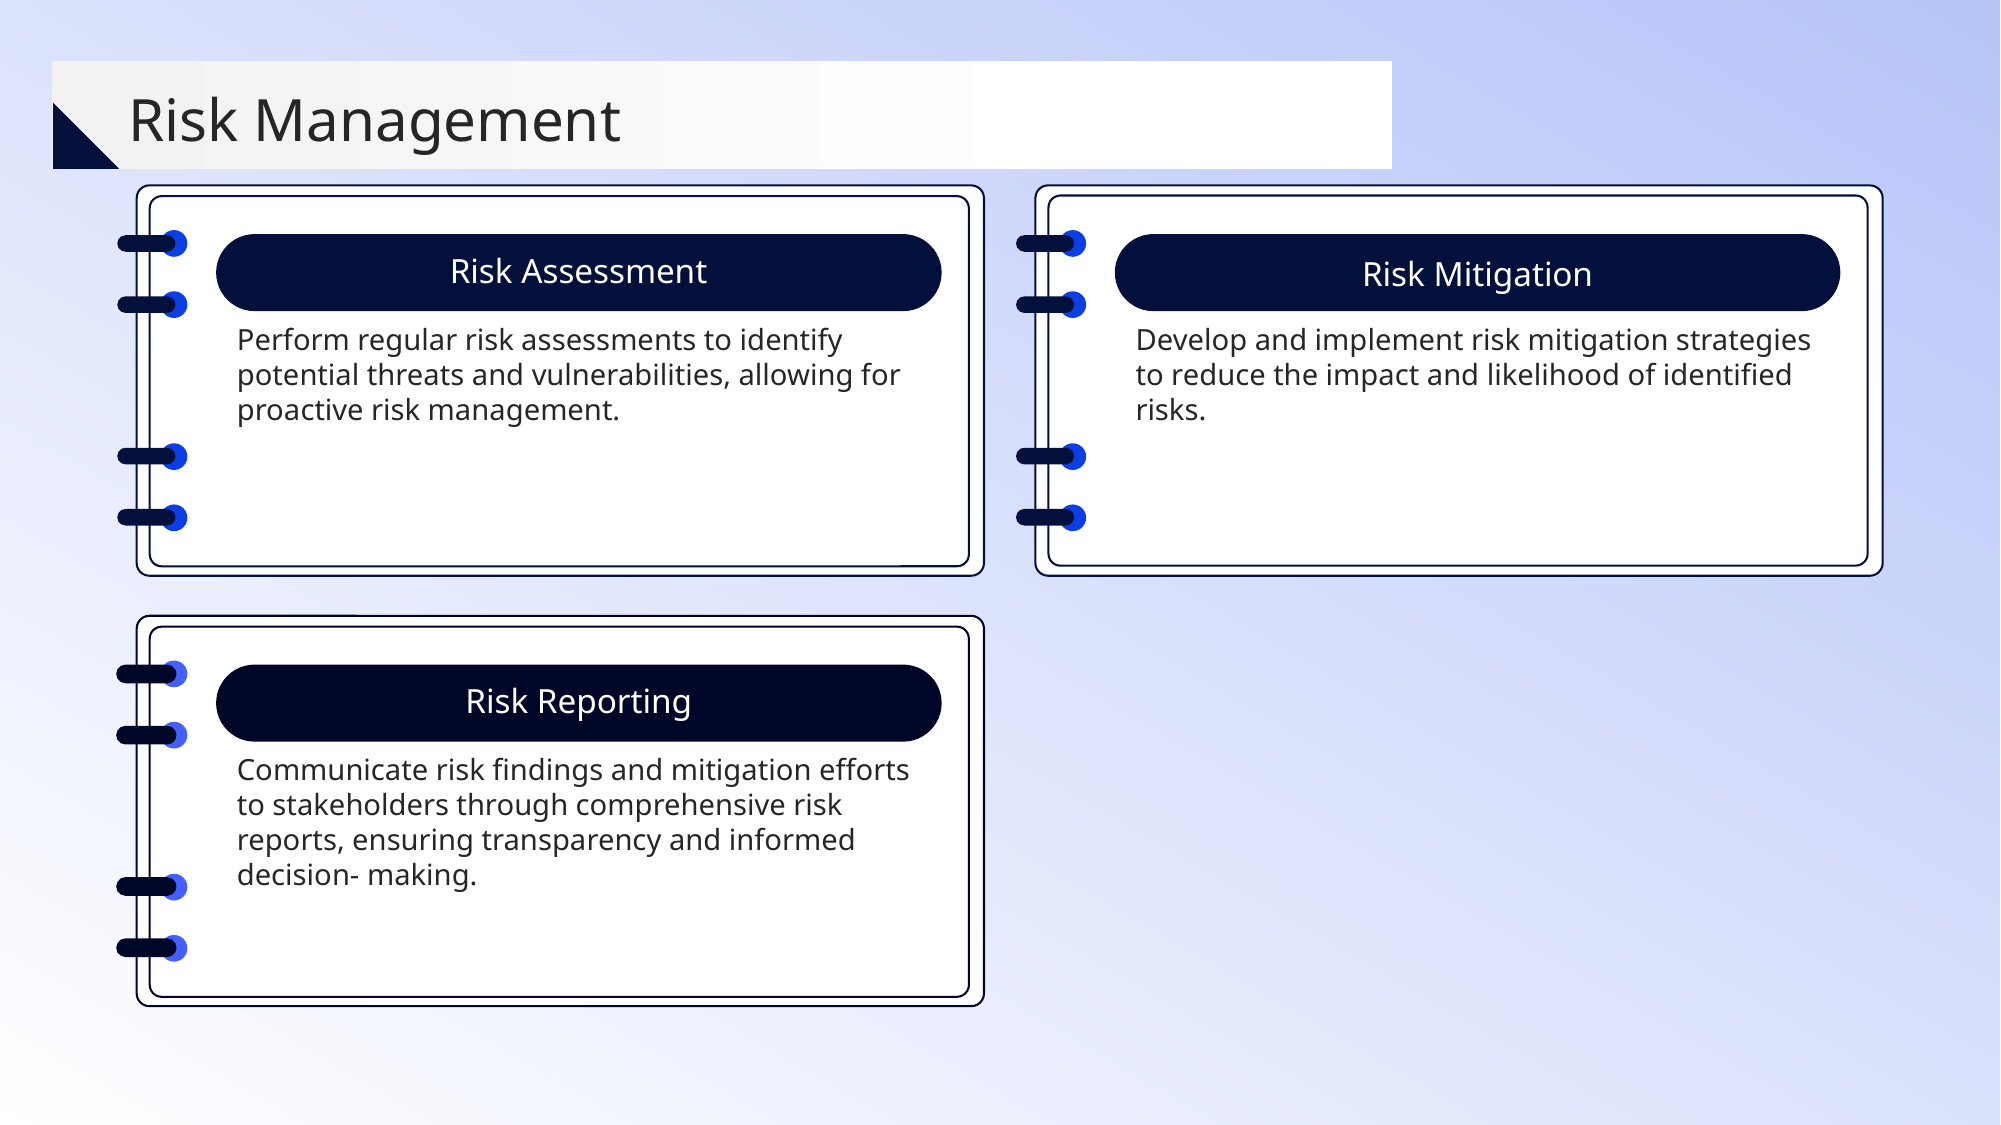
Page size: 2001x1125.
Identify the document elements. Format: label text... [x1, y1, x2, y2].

text_box [117, 235, 176, 252]
text_box [117, 878, 176, 895]
text_box [53, 102, 120, 169]
text_box [117, 939, 176, 957]
text_box [117, 665, 176, 683]
text_box Risk Assessment [236, 238, 921, 302]
text_box [1016, 235, 1075, 252]
text_box [217, 239, 941, 311]
text_box [1062, 291, 1087, 319]
text_box [163, 443, 188, 471]
text_box [117, 726, 176, 744]
text_box [0, 0, 2000, 1125]
text_box [164, 660, 188, 688]
text_box [1062, 443, 1087, 471]
text_box [136, 615, 984, 1007]
text_box [1016, 296, 1075, 313]
text_box [1062, 504, 1087, 532]
text_box [163, 873, 188, 901]
text_box Risk Management [128, 79, 1879, 157]
text_box [136, 185, 984, 576]
text_box Communicate risk findings and mitigation efforts to stakeholders through comprehensive risk reports, ensuring transparency and informed decision- making. [236, 751, 921, 957]
text_box Risk Mitigation [1135, 240, 1820, 305]
text_box [149, 626, 969, 997]
text_box [217, 670, 941, 741]
text_box [1035, 185, 1883, 576]
text_box [117, 296, 176, 313]
text_box [117, 447, 176, 465]
text_box [163, 934, 188, 962]
text_box [164, 721, 188, 749]
text_box [1048, 195, 1868, 566]
text_box Perform regular risk assessments to identify potential threats and vulnerabilities, allowing for proactive risk management. [236, 321, 921, 526]
text_box [1062, 230, 1087, 257]
text_box [117, 508, 176, 526]
text_box Develop and implement risk mitigation strategies to reduce the impact and likelihood of identified risks. [1135, 321, 1820, 526]
text_box [1115, 235, 1840, 311]
text_box [1016, 447, 1075, 465]
text_box [163, 230, 188, 257]
text_box [51, 61, 1393, 169]
text_box [163, 504, 188, 532]
text_box [163, 291, 188, 319]
text_box Risk Reporting [236, 668, 921, 733]
text_box [149, 196, 969, 567]
text_box [1016, 508, 1075, 526]
